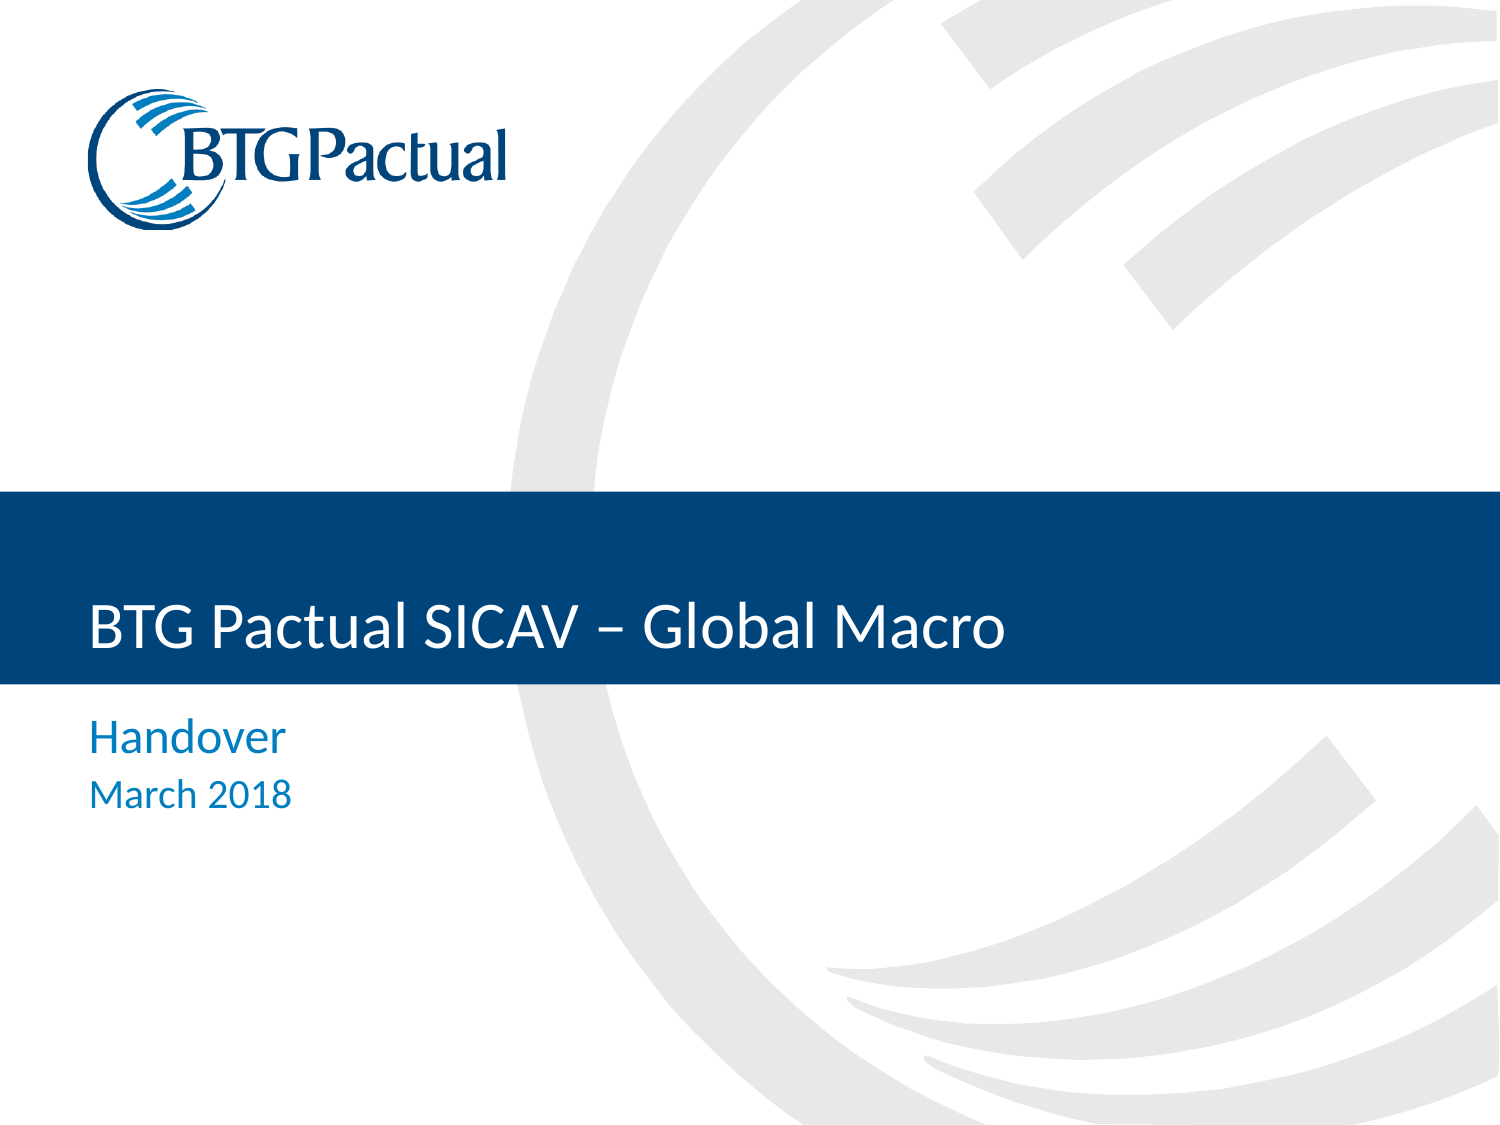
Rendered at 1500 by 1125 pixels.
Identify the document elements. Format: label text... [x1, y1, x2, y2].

list Handover [88, 703, 1421, 766]
list March 2018 [88, 766, 1421, 830]
title BTG Pactual SICAV – Global Macro [88, 536, 1418, 663]
